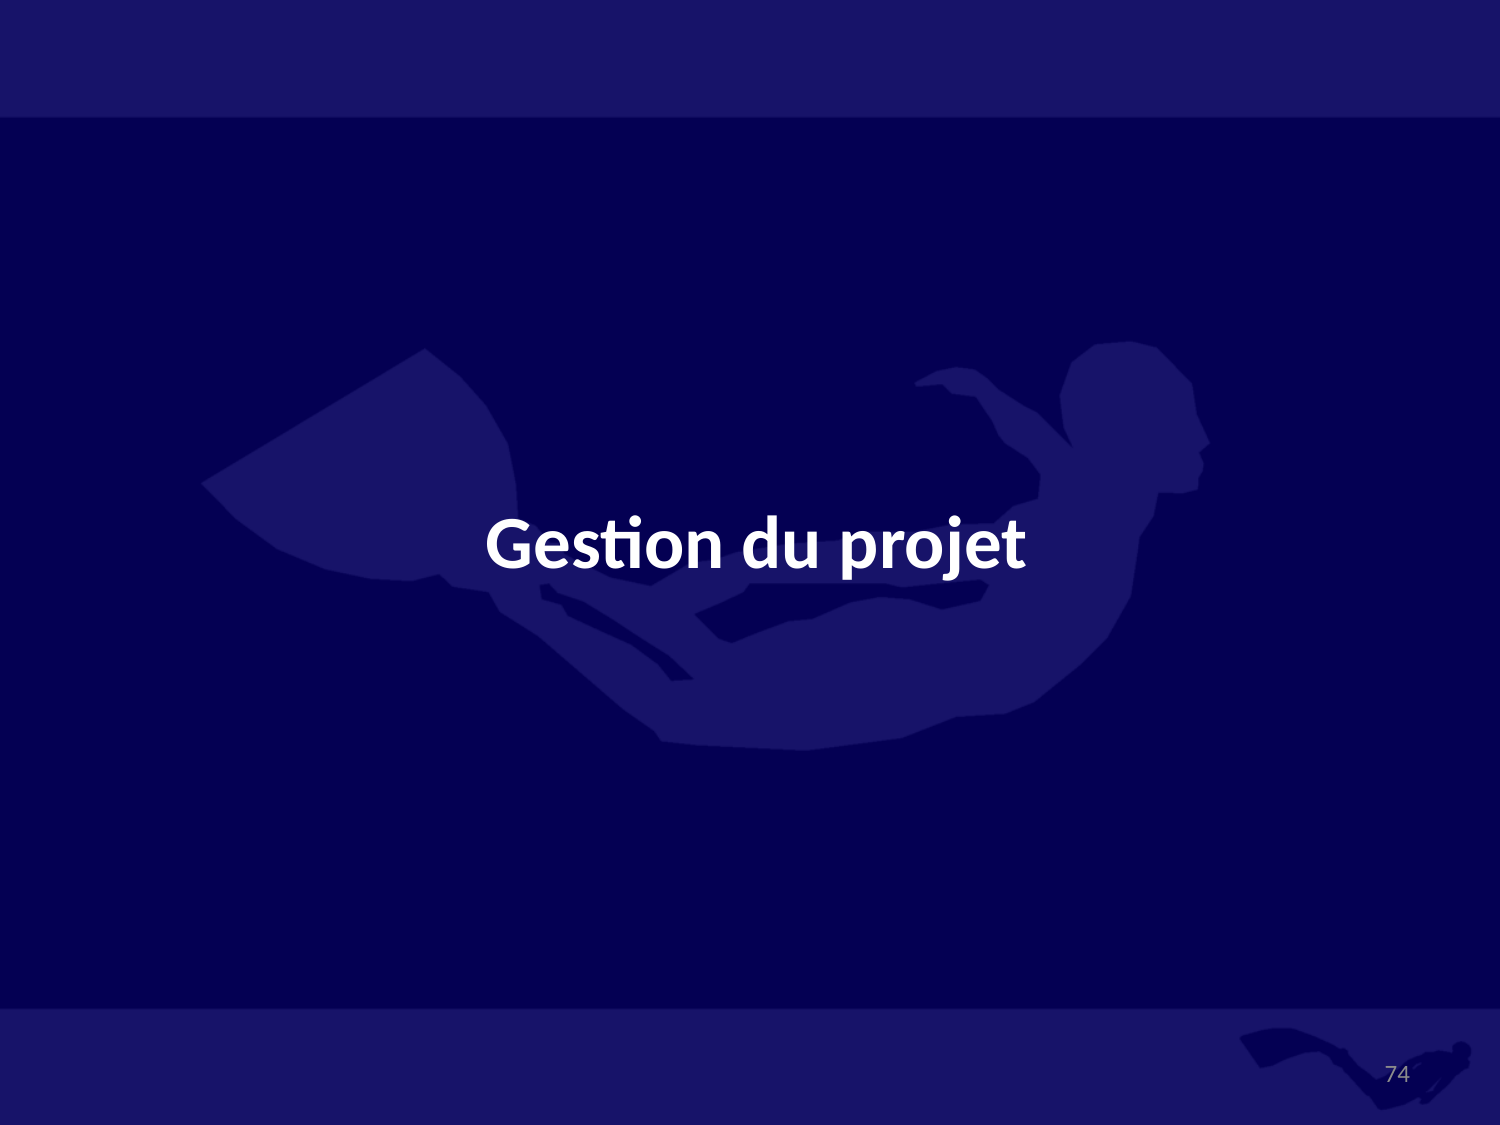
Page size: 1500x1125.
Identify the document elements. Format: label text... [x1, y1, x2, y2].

slide_number 74 [1074, 1042, 1425, 1103]
title Gestion du projet [81, 445, 1433, 634]
picture [0, 0, 1500, 1125]
